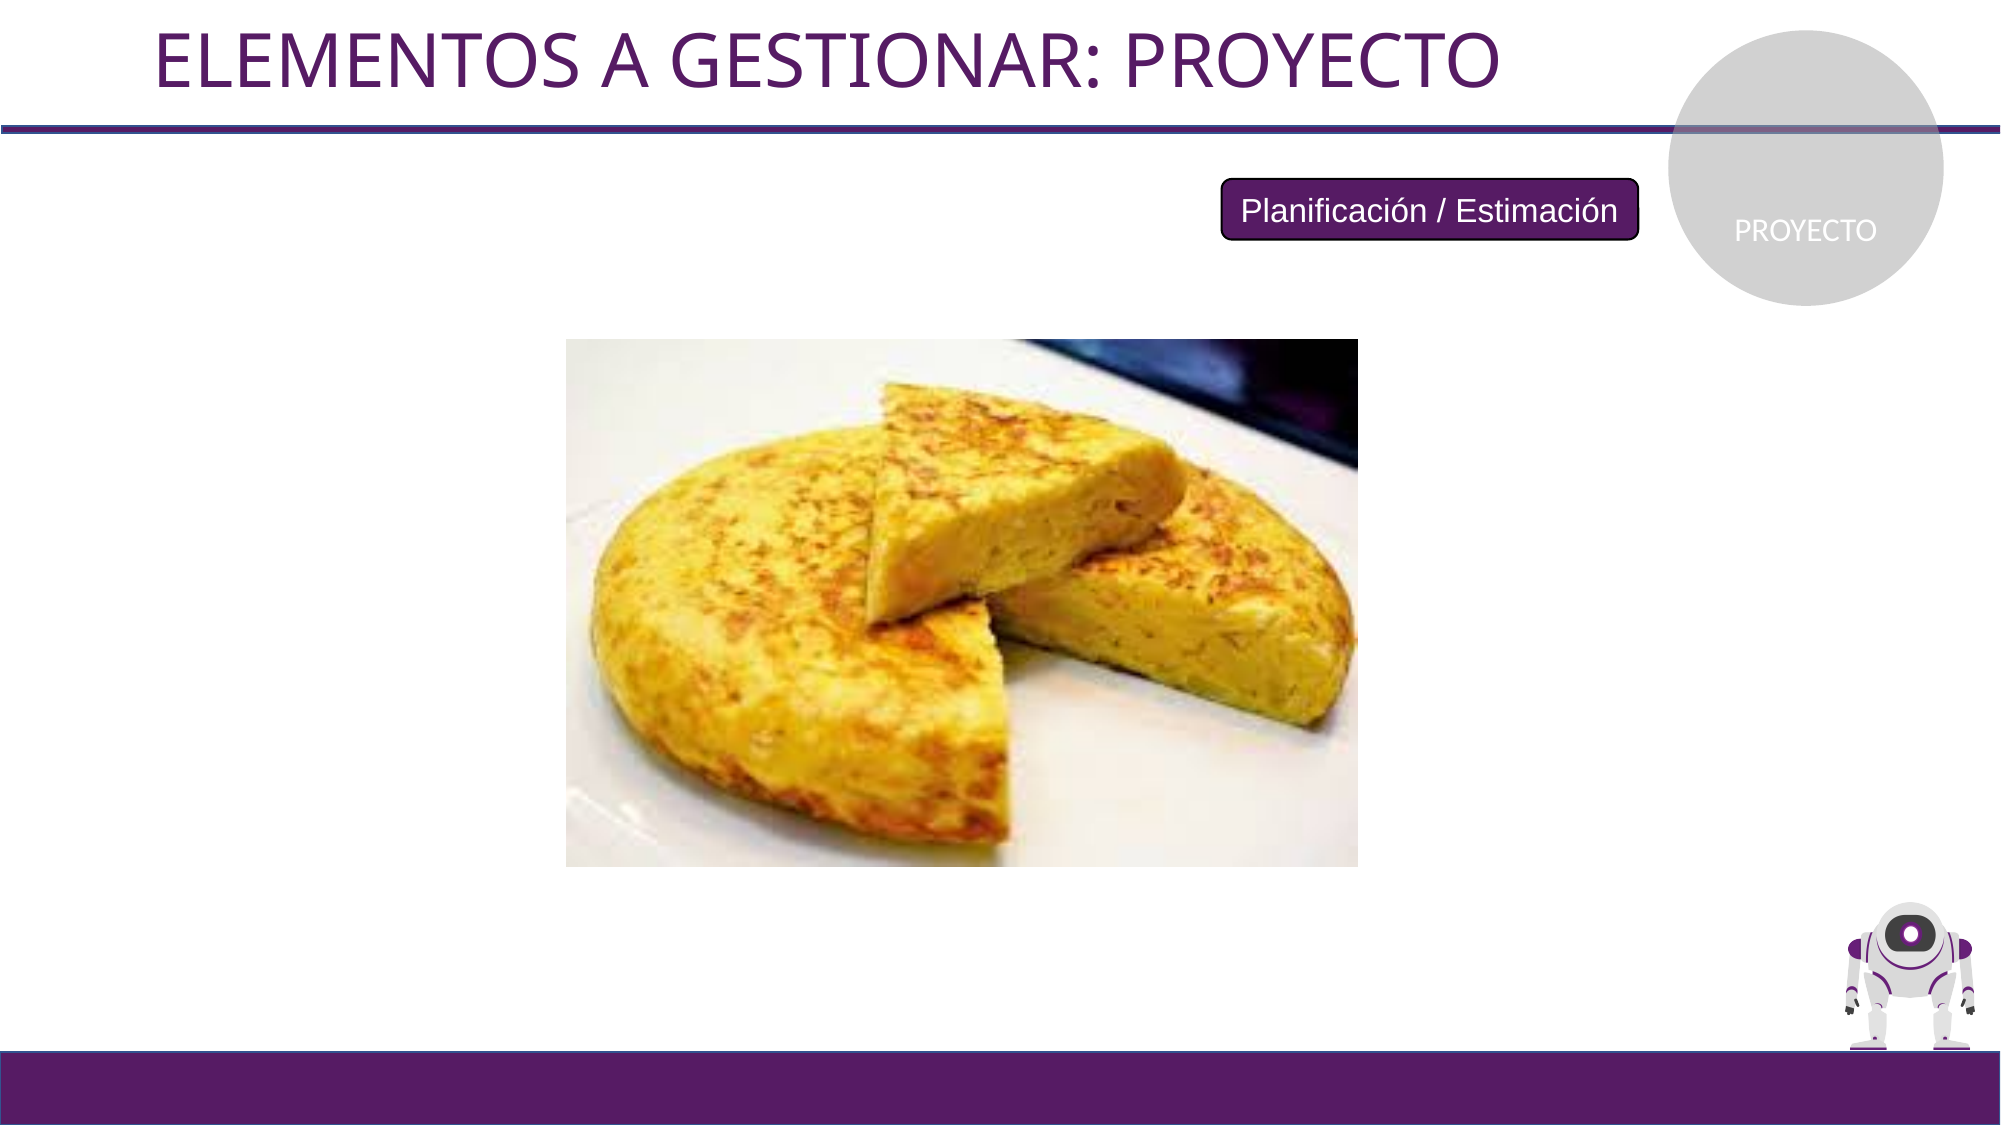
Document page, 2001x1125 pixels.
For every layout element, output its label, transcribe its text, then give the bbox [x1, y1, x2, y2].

picture [566, 339, 1358, 867]
text_box Planificación / Estimación [1220, 177, 1640, 241]
text_box PROYECTO [1668, 30, 1944, 306]
title ELEMENTOS A GESTIONAR: PROYECTO [137, 13, 1863, 113]
picture [1845, 902, 1975, 1050]
